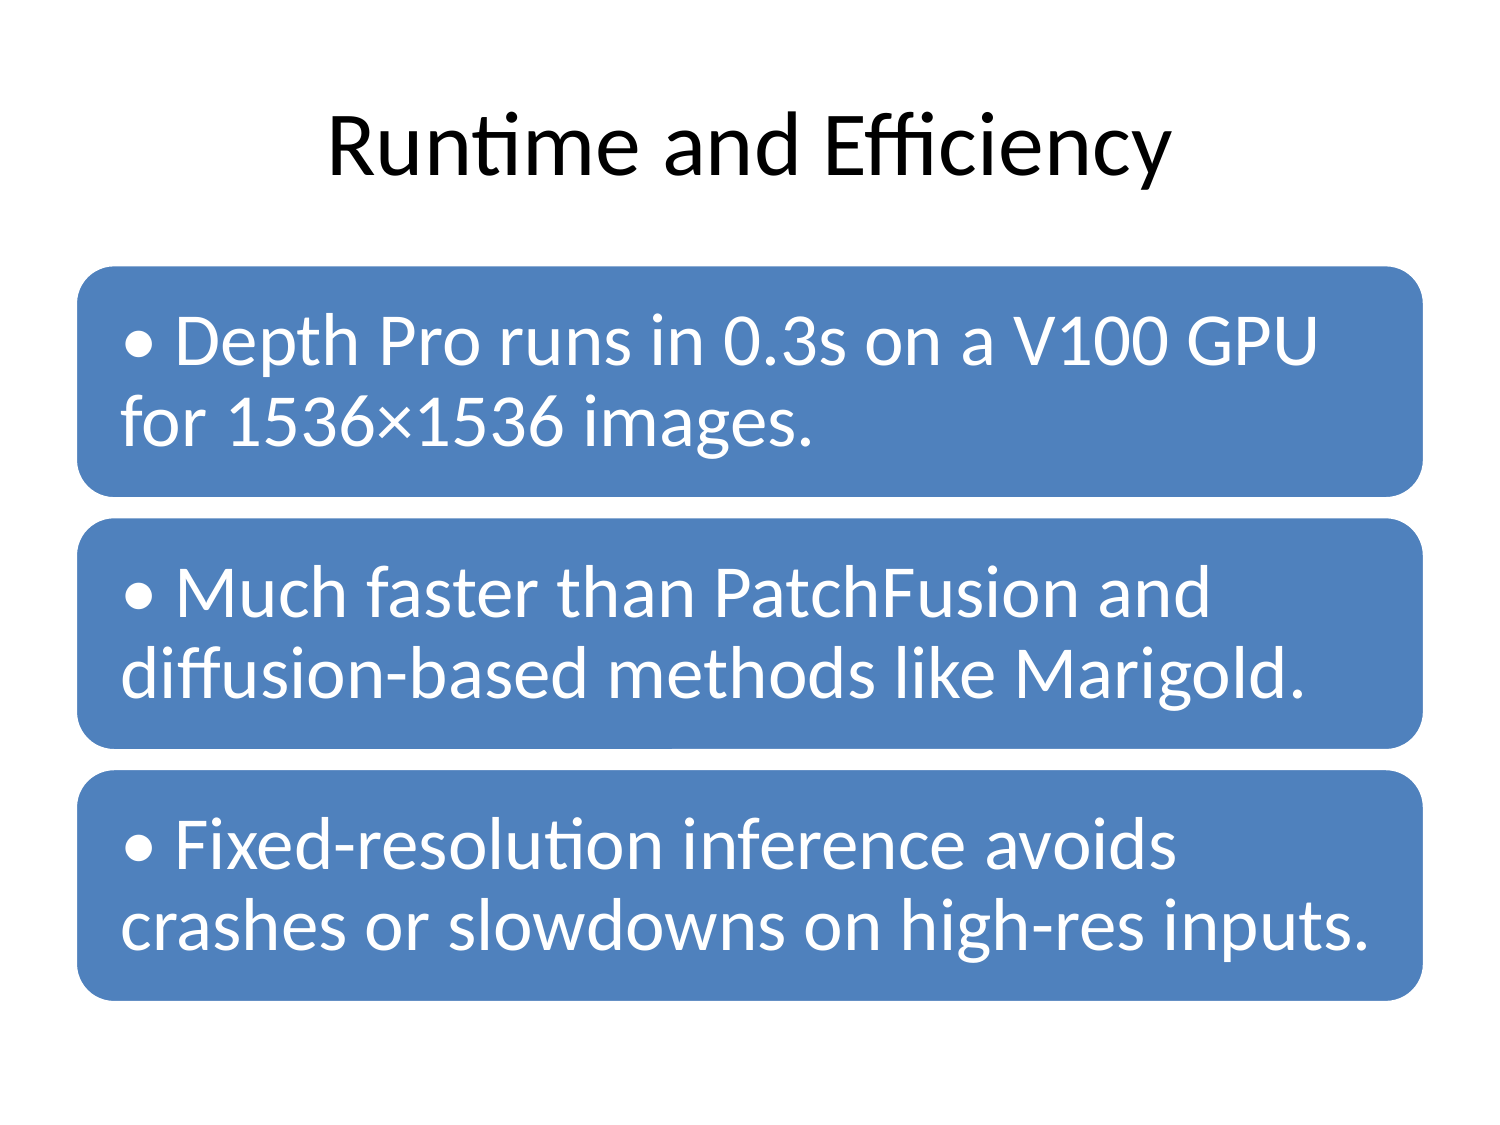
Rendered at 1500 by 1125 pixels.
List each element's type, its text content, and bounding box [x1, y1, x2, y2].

title Runtime and Efficiency [75, 45, 1425, 233]
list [74, 262, 1426, 1006]
